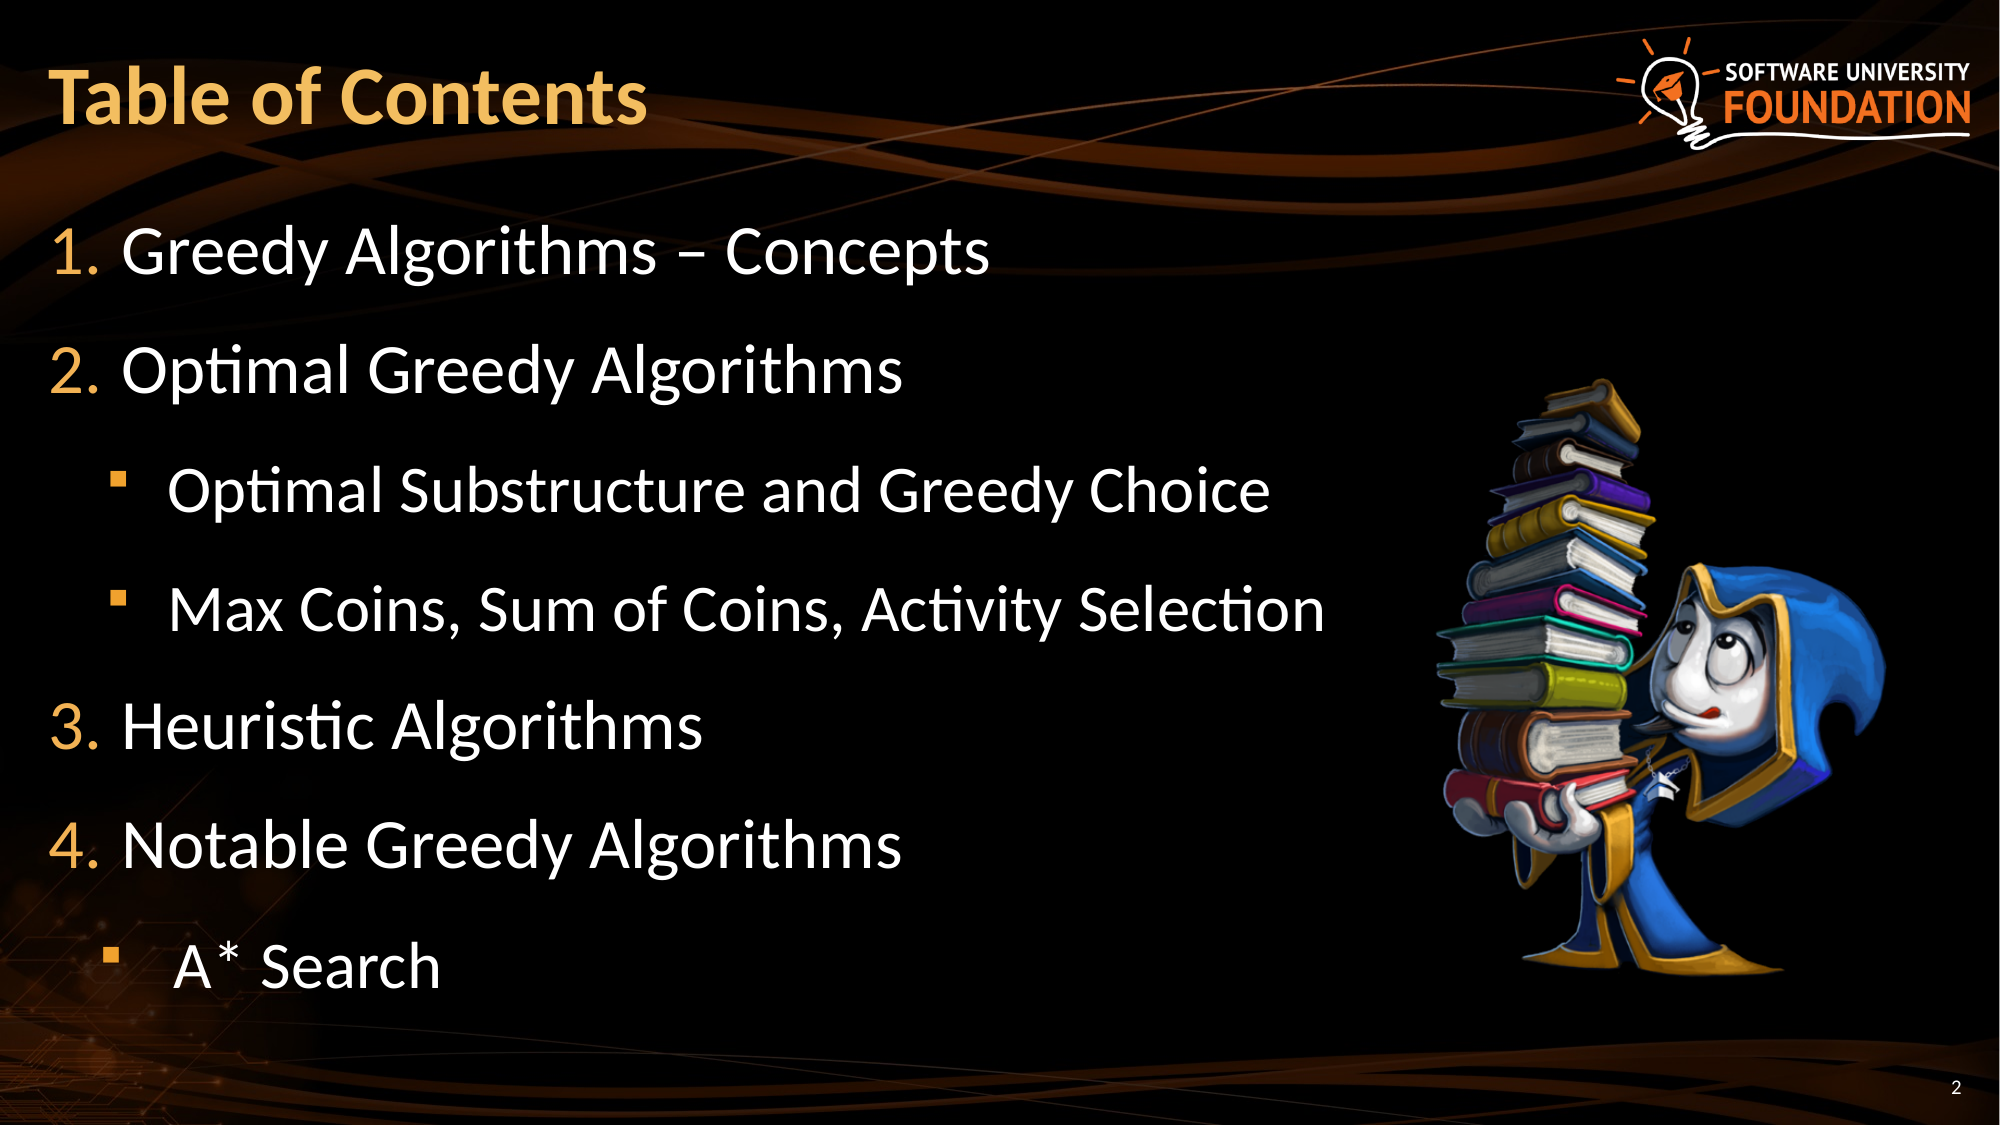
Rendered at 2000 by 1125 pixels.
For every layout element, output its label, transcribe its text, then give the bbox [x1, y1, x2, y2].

title Table of Contents [30, 6, 1602, 189]
list Greedy Algorithms – Concepts Optimal Greedy Algorithms Optimal Substructure and Greedy Choice Max Coins, Sum of Coins, Activity Selection Heuristic Algorithms Notable Greedy Algorithms A* Search [31, 188, 1968, 1103]
picture [0, 0, 2000, 1125]
